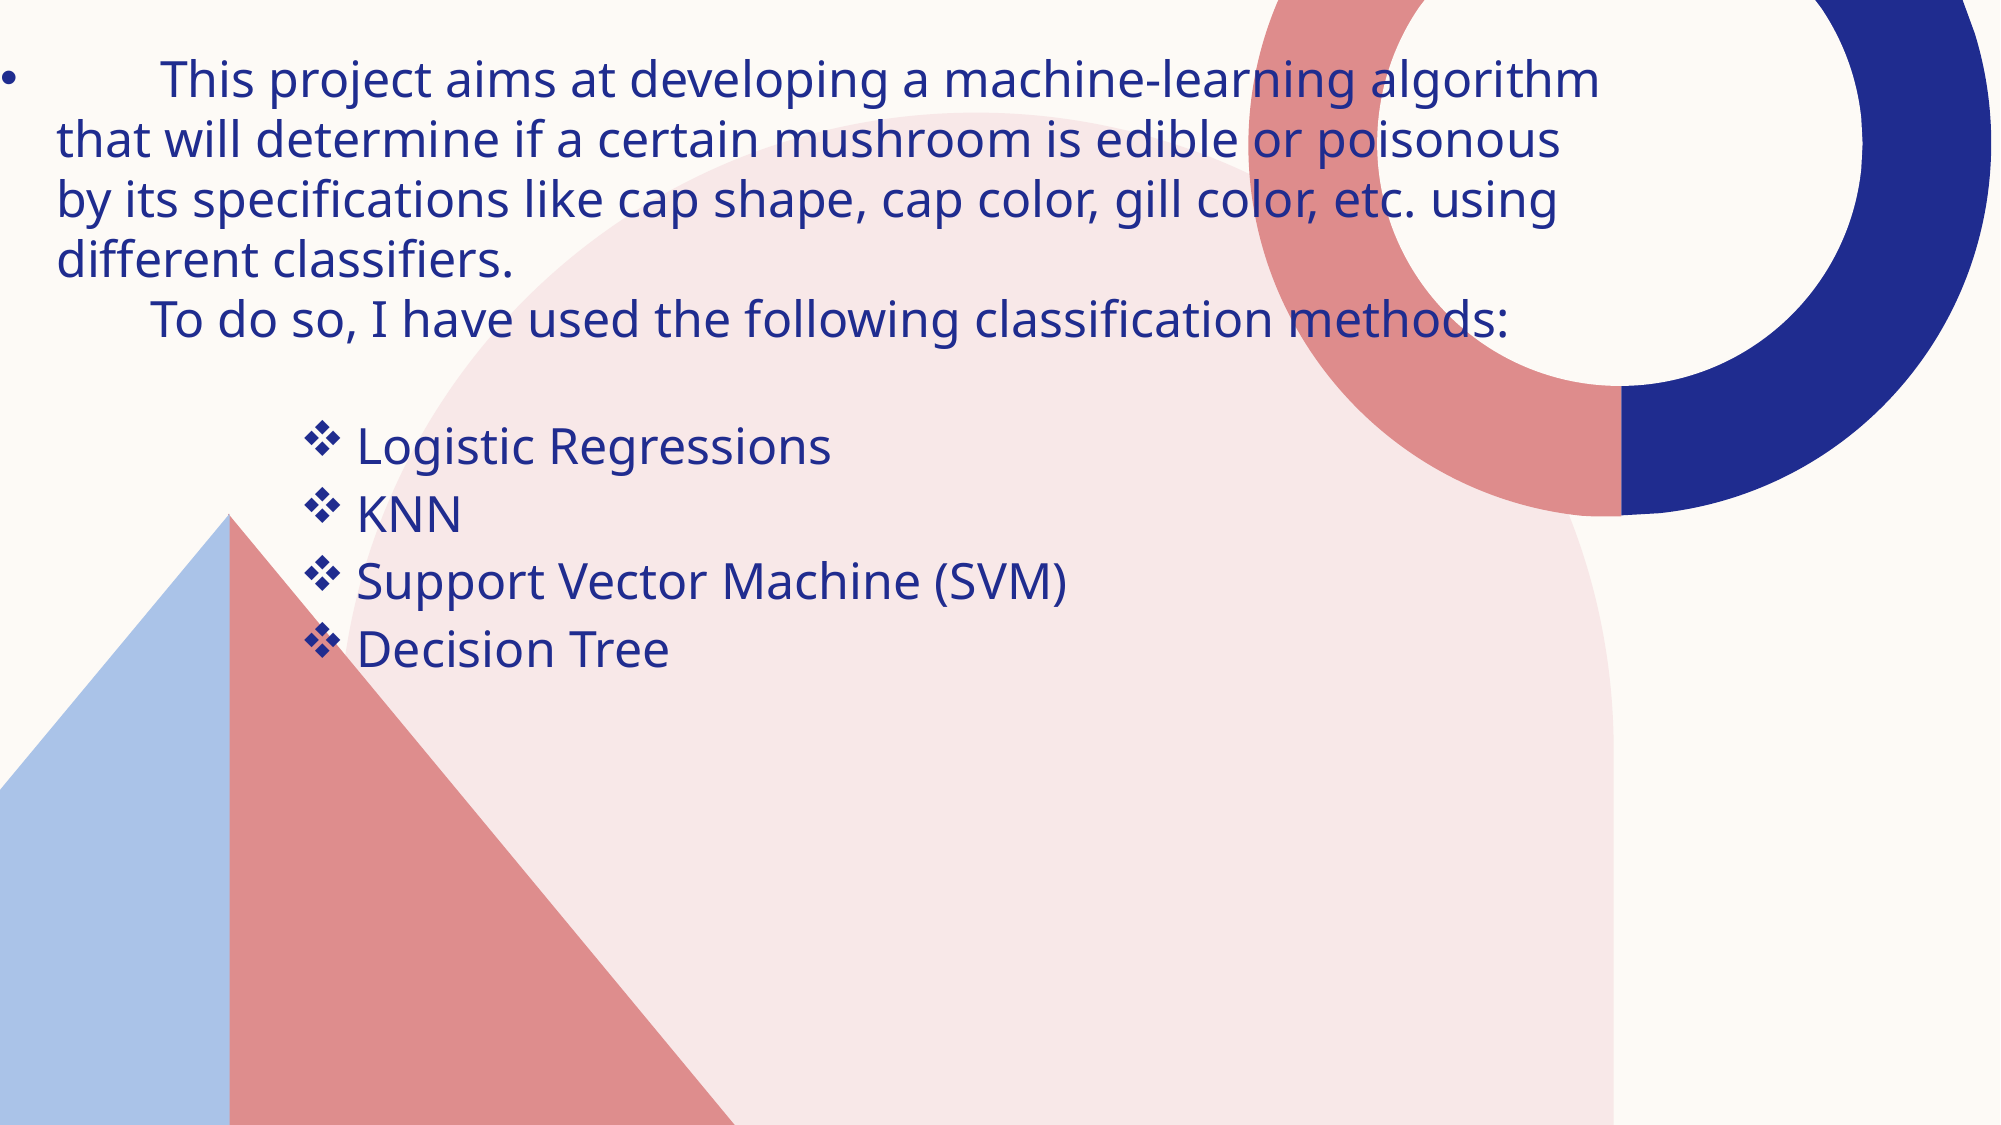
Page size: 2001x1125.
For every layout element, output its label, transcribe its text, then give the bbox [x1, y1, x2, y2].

list This project aims at developing a machine-learning algorithm that will determine if a certain mushroom is edible or poisonous by its specifications like cap shape, cap color, gill color, etc. using different classifiers. To do so, I have used the following classification methods: Logistic Regressions KNN Support Vector Machine (SVM) Decision Tree [0, 47, 1621, 1125]
